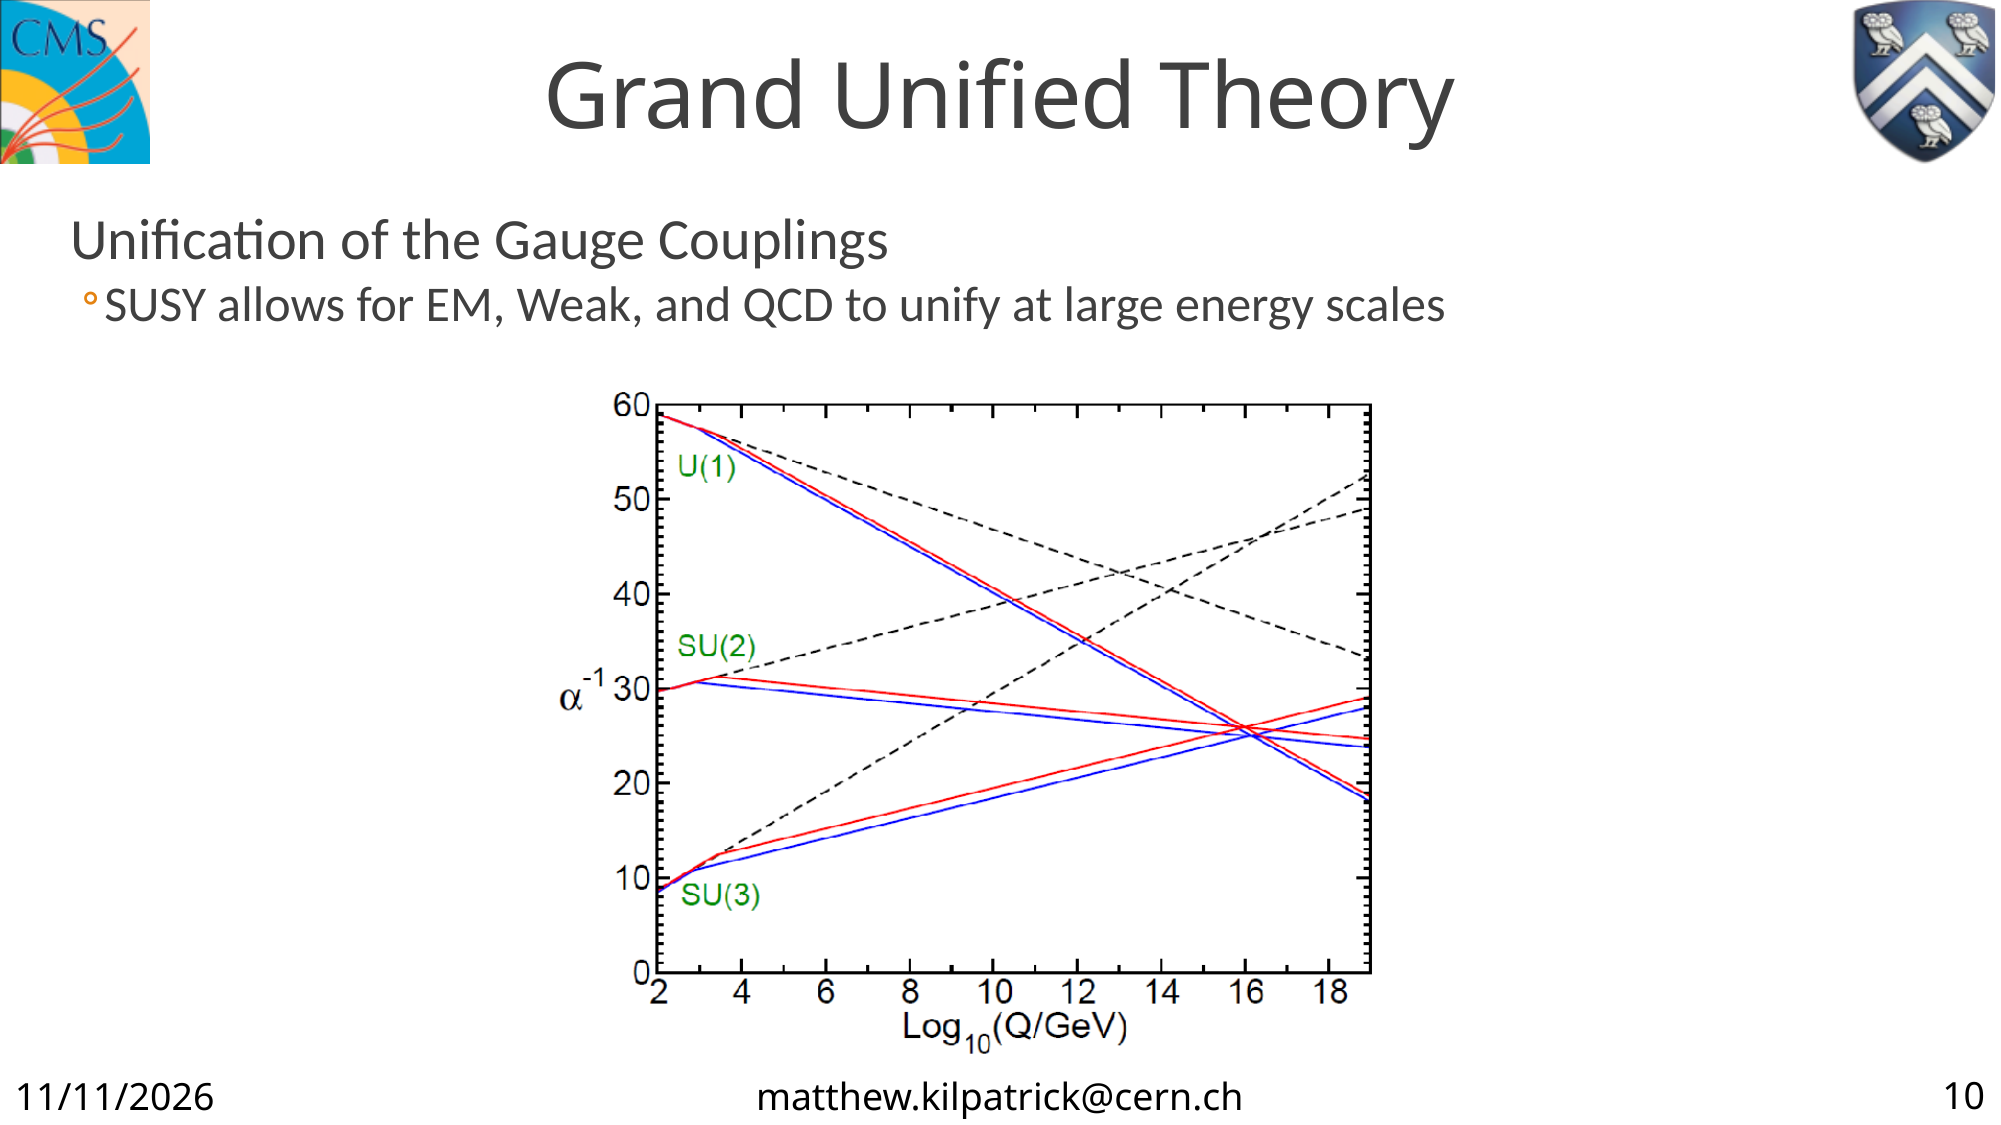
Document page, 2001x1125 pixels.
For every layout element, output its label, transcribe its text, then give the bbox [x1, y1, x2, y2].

title Grand Unified Theory [137, 33, 1863, 168]
slide_number 10 [1784, 1064, 2000, 1125]
picture [549, 366, 1397, 1062]
footer matthew.kilpatrick@cern.ch [439, 1065, 1561, 1125]
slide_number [0, 1065, 257, 1125]
list Unification of the Gauge Couplings SUSY allows for EM, Weak, and QCD to unify at large energy scales [57, 201, 1946, 1061]
